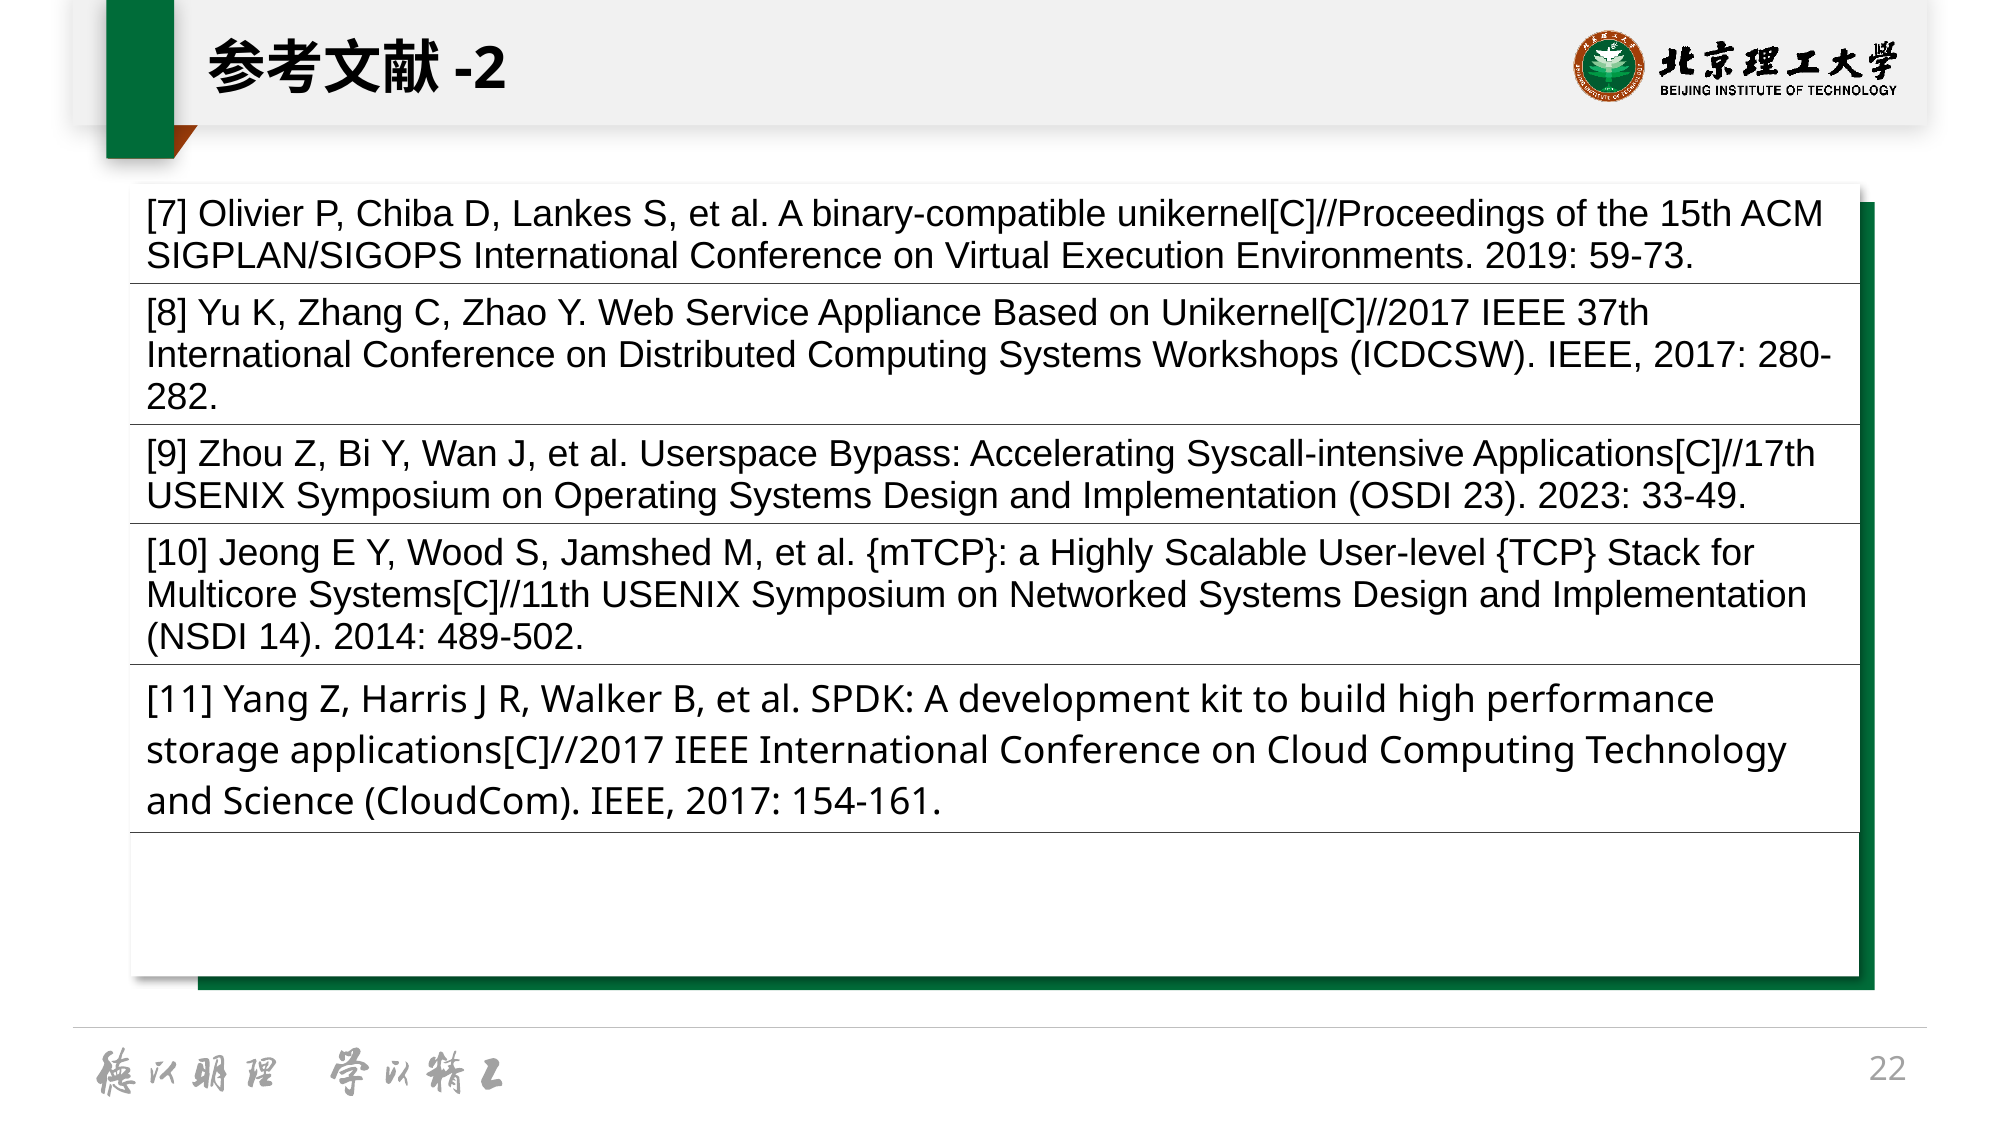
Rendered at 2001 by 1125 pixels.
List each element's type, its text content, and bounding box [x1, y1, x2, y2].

table_cell [8] Yu K, Zhang C, Zhao Y. Web Service Appliance Based on Unikernel[C]//2017 IEEE 37th International Conference on Distributed Computing Systems Workshops (ICDCSW). IEEE, 2017: 280-282. [132, 284, 1858, 424]
table_cell [11] Yang Z, Harris J R, Walker B, et al. SPDK: A development kit to build high performance storage applications[C]//2017 IEEE International Conference on Cloud Computing Technology and Science (CloudCom). IEEE, 2017: 154-161. [132, 665, 1858, 832]
table_cell [10] Jeong E Y, Wood S, Jamshed M, et al. {mTCP}: a Highly Scalable User-level {TCP} Stack for Multicore Systems[C]//11th USENIX Symposium on Networked Systems Design and Implementation (NSDI 14). 2014: 489-502. [132, 524, 1858, 664]
picture [1573, 30, 1897, 102]
table_header [7] Olivier P, Chiba D, Lankes S, et al. A binary-compatible unikernel[C]//Proceedings of the 15th ACM SIGPLAN/SIGOPS International Conference on Virtual Execution Environments. 2019: 59-73. [132, 185, 1858, 283]
text_box [131, 833, 1859, 977]
table_cell [9] Zhou Z, Bi Y, Wan J, et al. Userspace Bypass: Accelerating Syscall-intensive Applications[C]//17th USENIX Symposium on Operating Systems Design and Implementation (OSDI 23). 2023: 33-49. [132, 425, 1858, 523]
text_box [197, 201, 1876, 991]
title 参考文献-2 [192, 30, 1513, 110]
